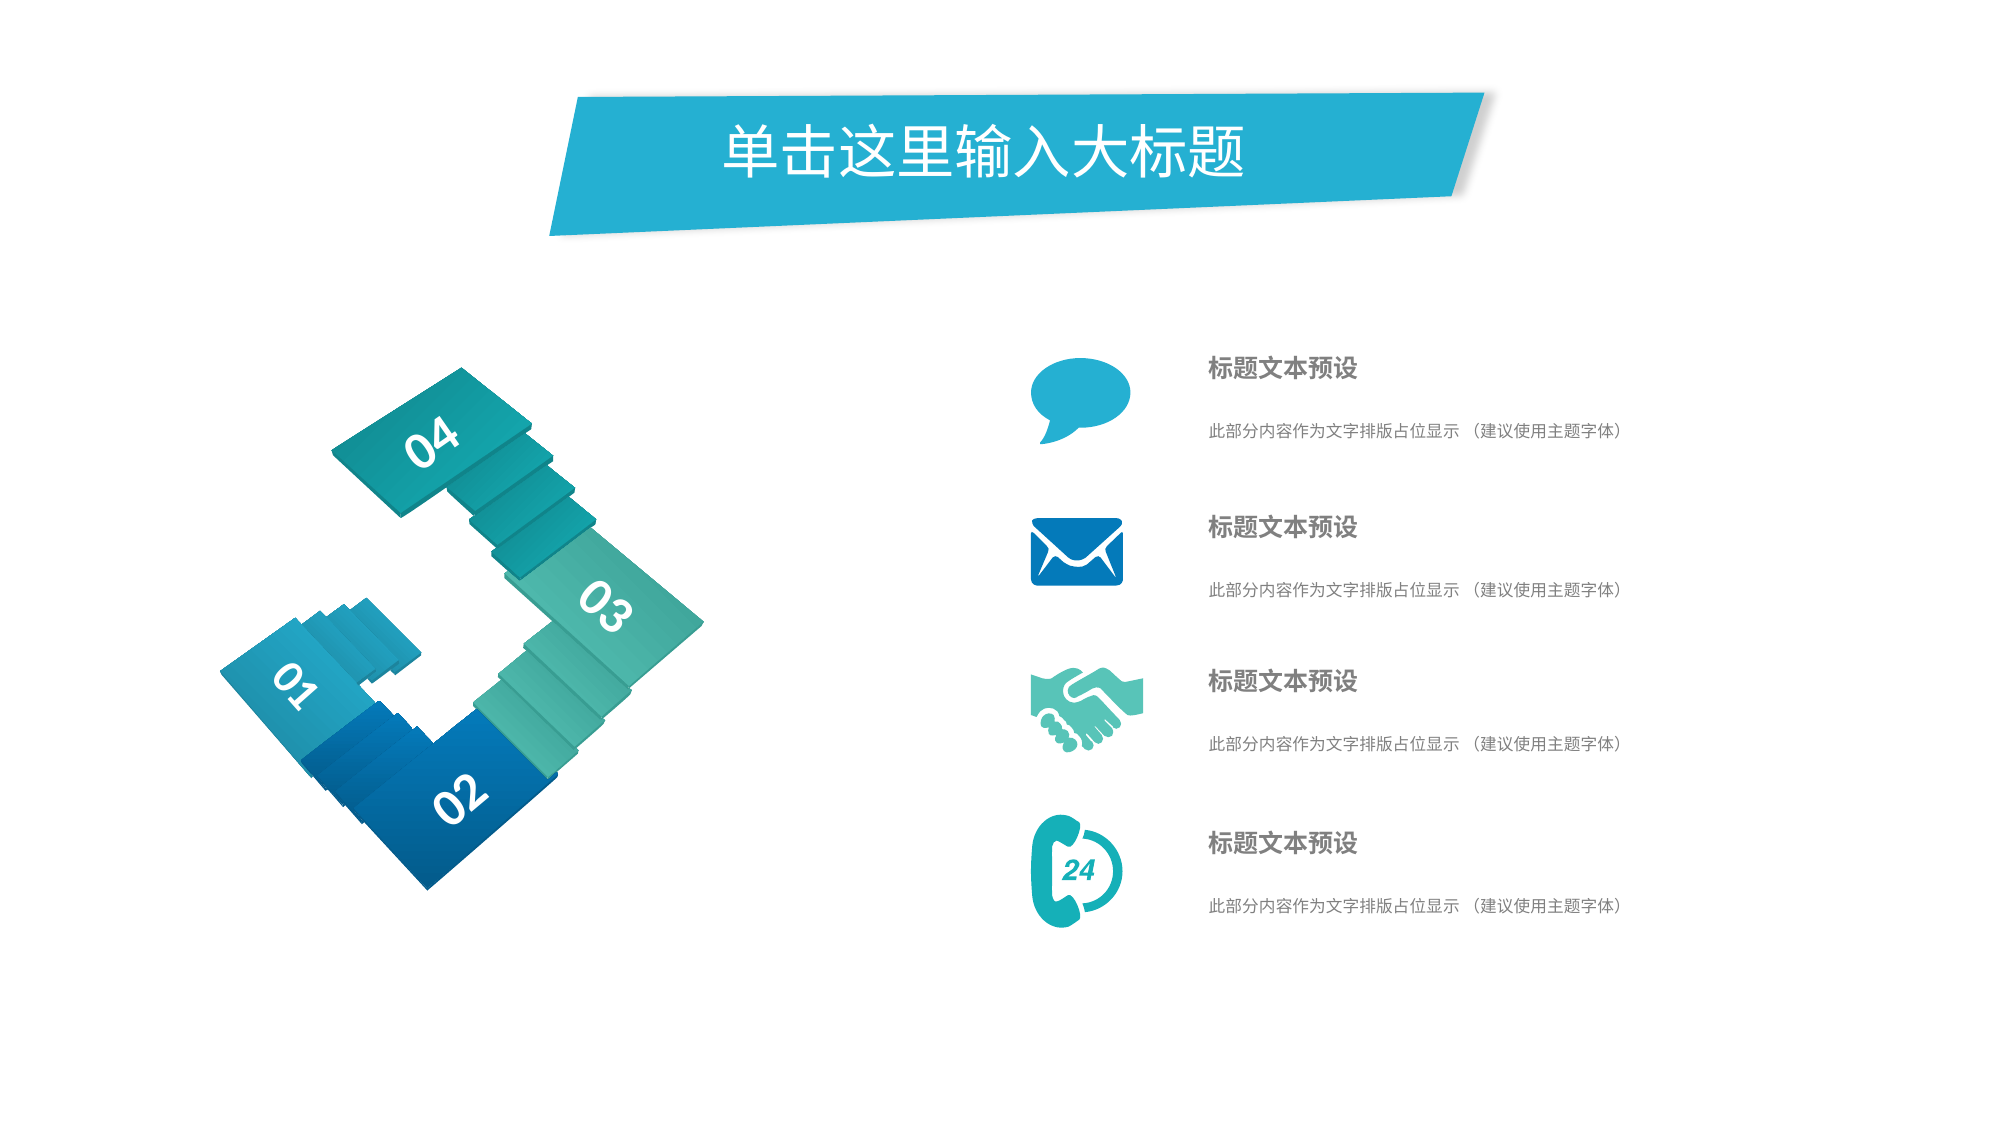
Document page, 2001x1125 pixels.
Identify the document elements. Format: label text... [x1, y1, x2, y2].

text_box [1030, 814, 1081, 928]
text_box [1030, 667, 1122, 751]
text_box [1185, 496, 1982, 619]
text_box [1031, 358, 1131, 445]
text_box [1030, 531, 1123, 586]
text_box [1032, 518, 1122, 561]
text_box [1079, 859, 1095, 881]
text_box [219, 367, 704, 891]
text_box [1067, 667, 1144, 716]
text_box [1185, 650, 1982, 773]
text_box 单击这里输入大标题 [706, 108, 1261, 193]
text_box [1185, 337, 1982, 460]
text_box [1185, 812, 1982, 935]
text_box [1040, 713, 1078, 753]
text_box [1082, 829, 1123, 913]
